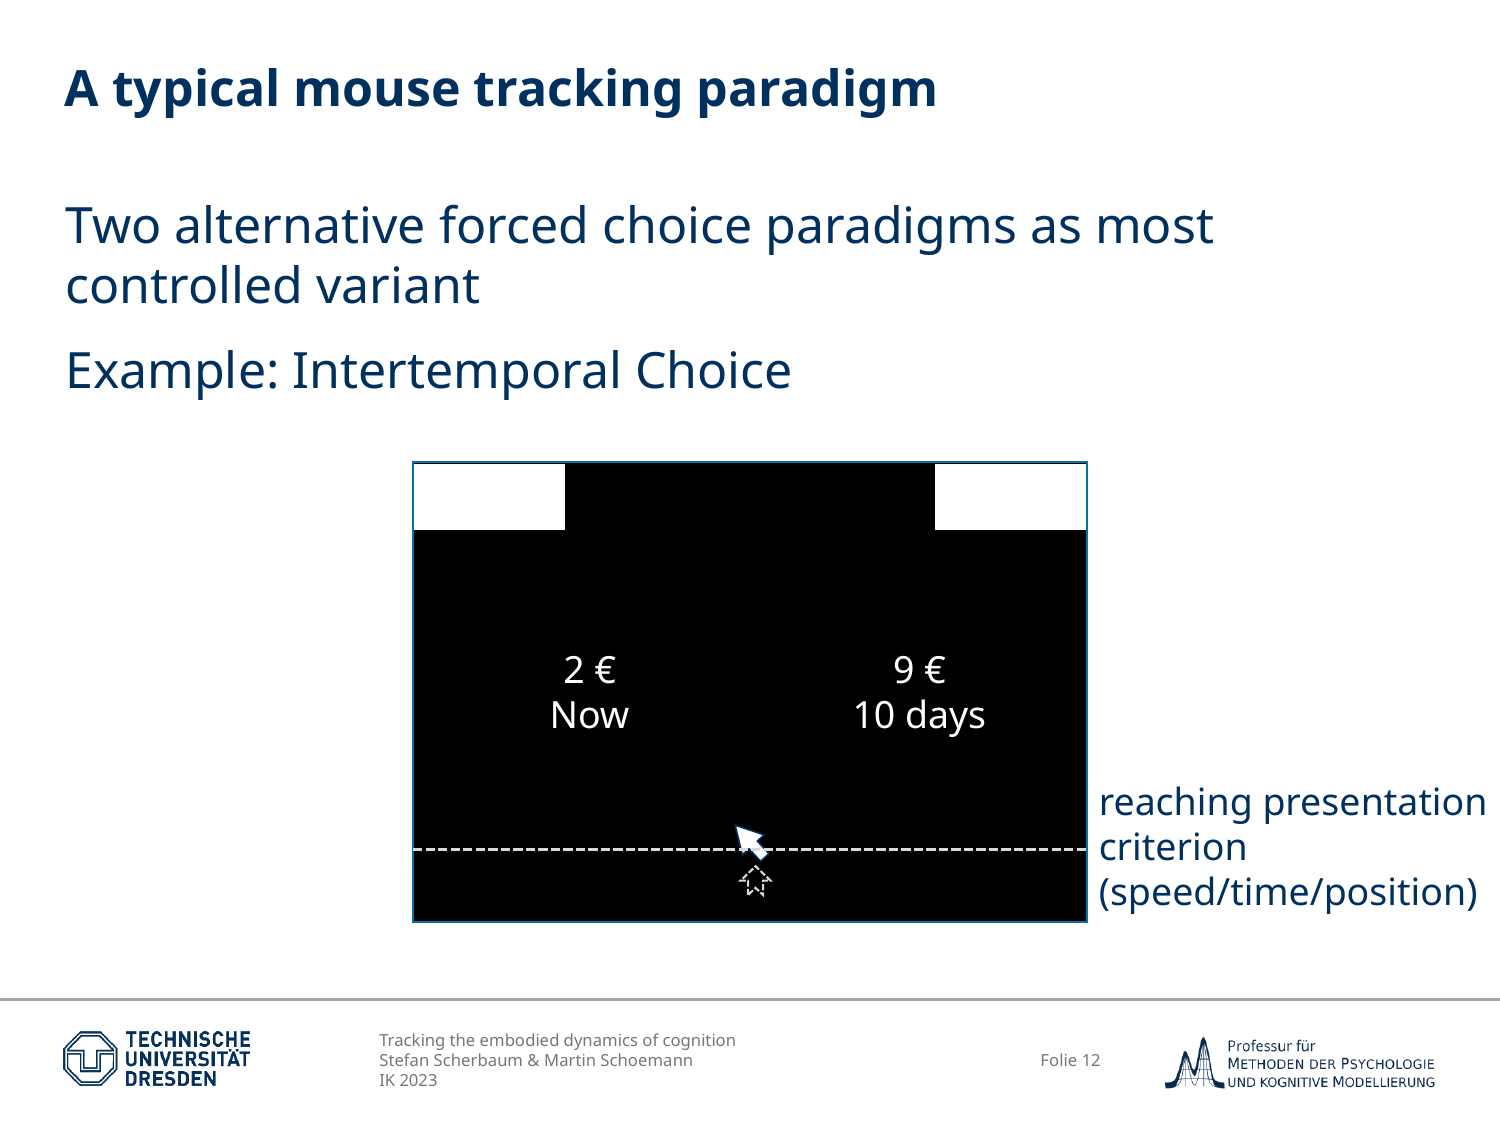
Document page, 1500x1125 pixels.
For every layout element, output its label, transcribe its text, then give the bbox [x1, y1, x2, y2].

text_box [412, 461, 1088, 849]
text_box [935, 464, 1086, 530]
text_box 9 € 10 days [837, 638, 1002, 744]
list Two alternative forced choice paradigms as most controlled variant Example: Intertemporal Choice [63, 193, 1437, 892]
text_box reaching presentation criterion (speed/time/position) [1084, 770, 1500, 921]
title A typical mouse tracking paradigm [64, 56, 1437, 190]
picture [1164, 1035, 1437, 1090]
text_box [750, 850, 769, 862]
text_box 2 € Now [534, 638, 645, 744]
text_box [735, 825, 764, 849]
picture [63, 1031, 250, 1086]
text_box [414, 464, 565, 530]
text_box [412, 850, 1088, 923]
text_box [737, 864, 774, 898]
